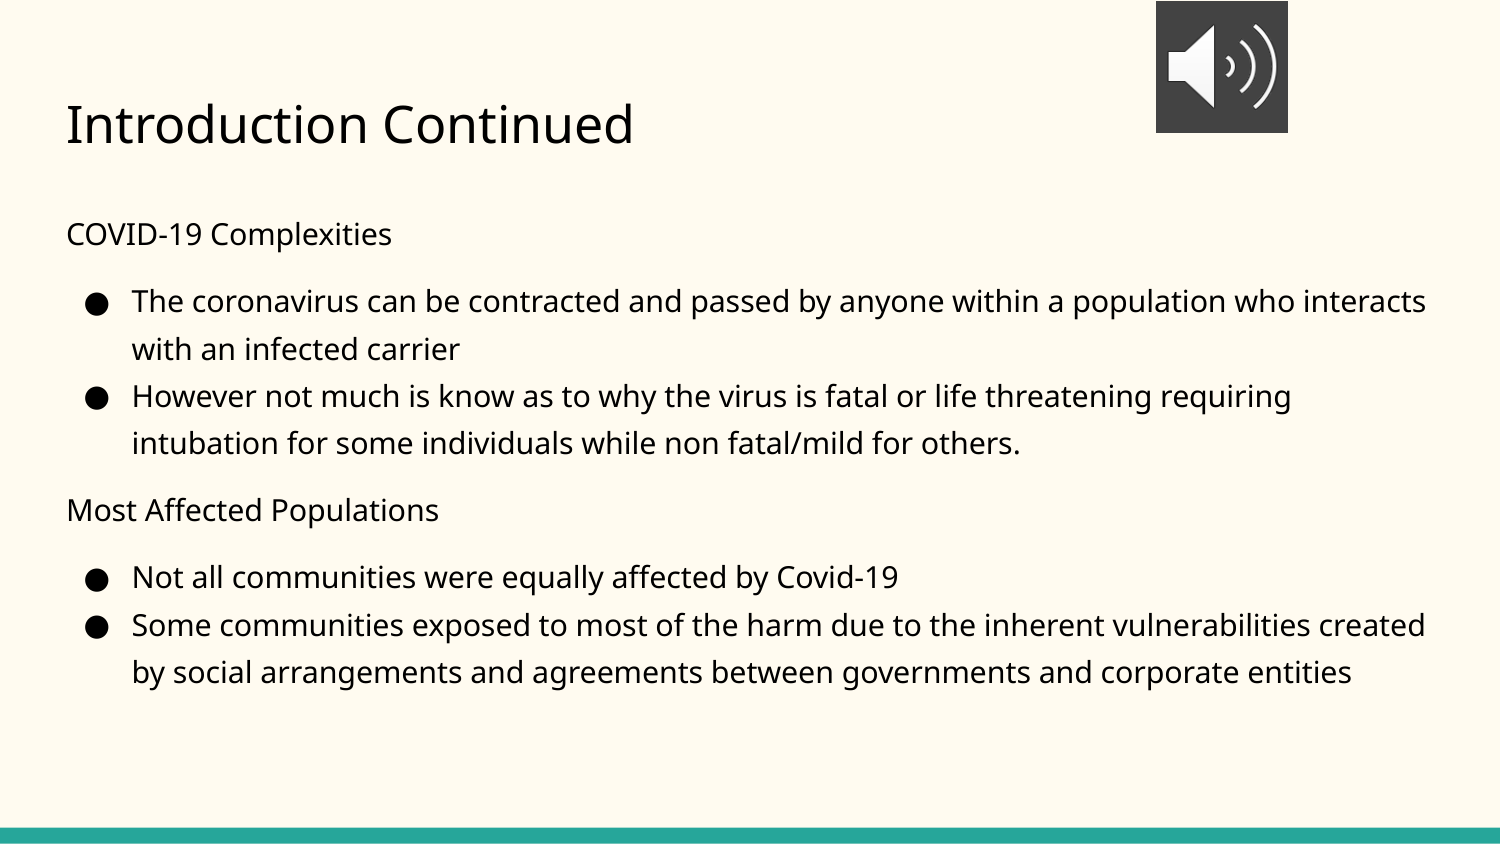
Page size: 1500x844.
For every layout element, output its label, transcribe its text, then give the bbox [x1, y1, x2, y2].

list COVID-19 Complexities The coronavirus can be contracted and passed by anyone within a population who interacts with an infected carrier However not much is know as to why the virus is fatal or life threatening requiring intubation for some individuals while non fatal/mild for others. Most Affected Populations Not all communities were equally affected by Covid-19 Some communities exposed to most of the harm due to the inherent vulnerabilities created by social arrangements and agreements between governments and corporate entities [51, 192, 1449, 750]
picture [1155, 0, 1290, 134]
title Introduction Continued [51, 72, 1449, 174]
